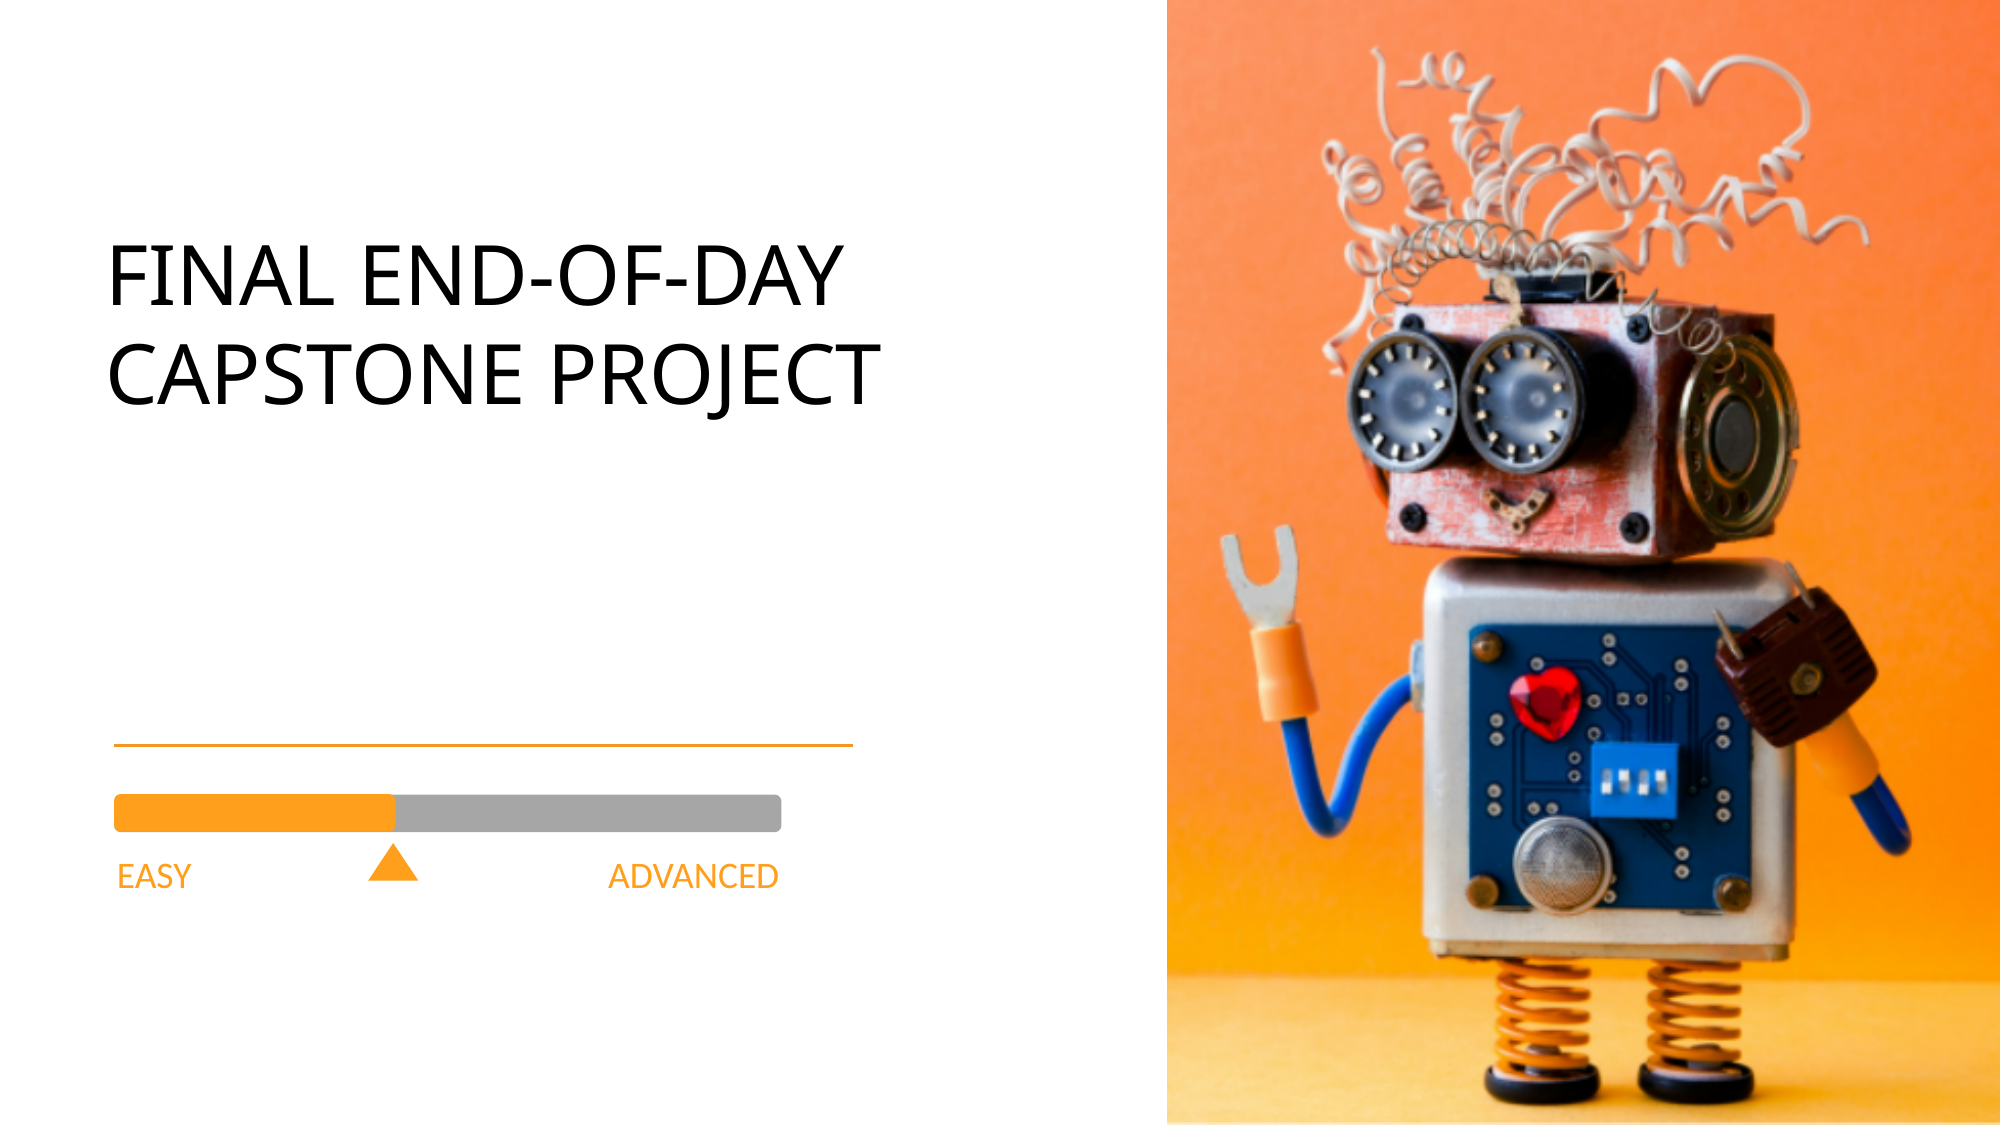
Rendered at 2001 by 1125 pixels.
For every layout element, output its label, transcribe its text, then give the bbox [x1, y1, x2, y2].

text_box ADVANCED [593, 843, 795, 904]
picture [1167, 0, 2000, 1125]
text_box [113, 793, 397, 833]
text_box EASY [102, 843, 207, 904]
text_box [366, 841, 421, 882]
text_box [90, 214, 985, 746]
text_box [119, 793, 783, 834]
